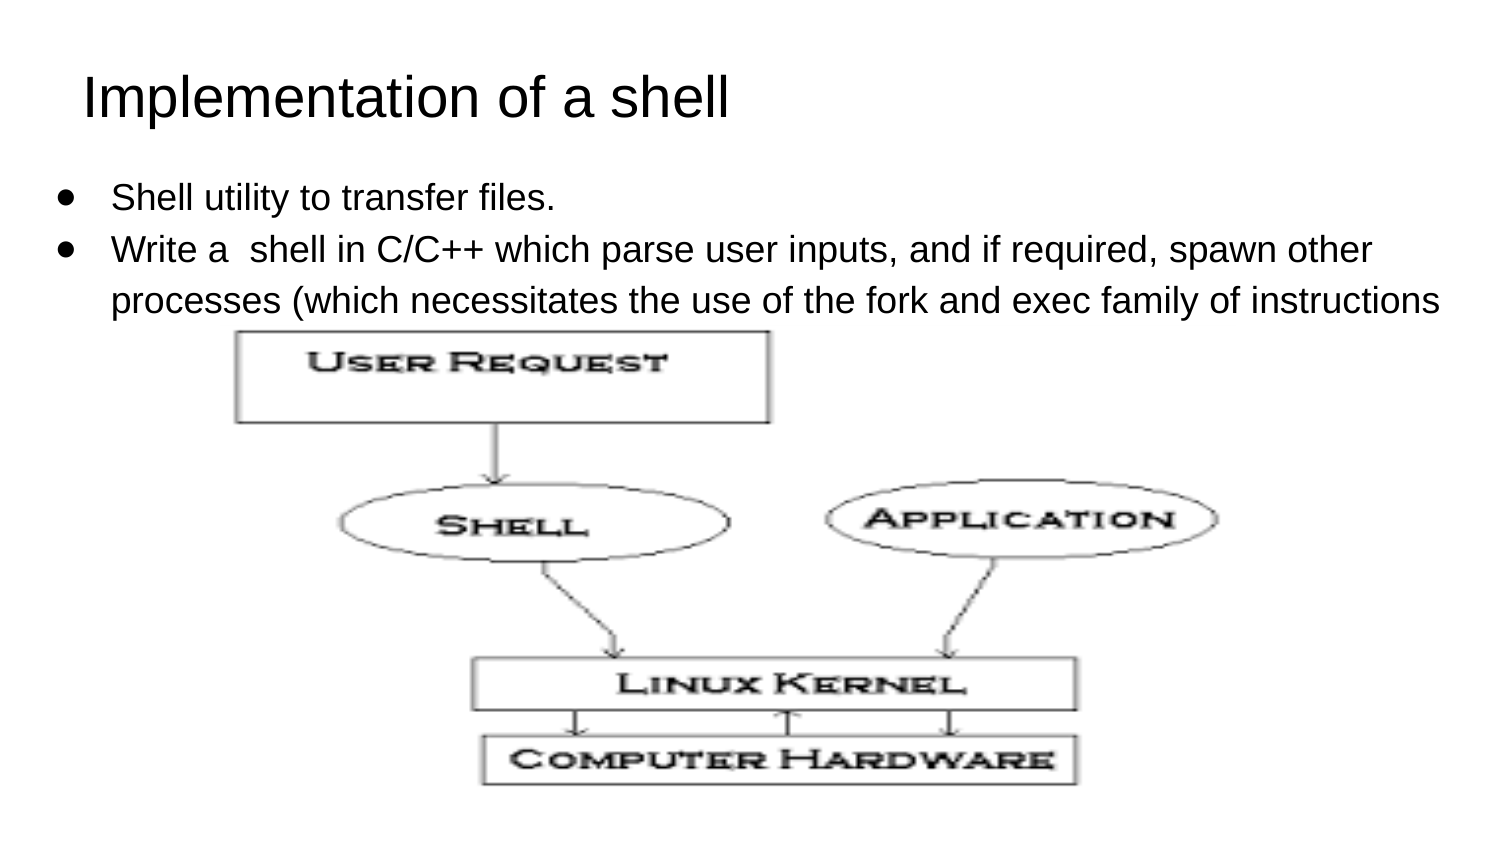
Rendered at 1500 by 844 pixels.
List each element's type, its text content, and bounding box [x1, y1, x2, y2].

list Shell utility to transfer files. Write a shell in C/C++ which parse user inputs, and if required, spawn other processes (which necessitates the use of the fork and exec family of instructions [20, 151, 1480, 325]
picture [220, 324, 1236, 791]
title Implementation of a shell [51, 44, 1449, 138]
